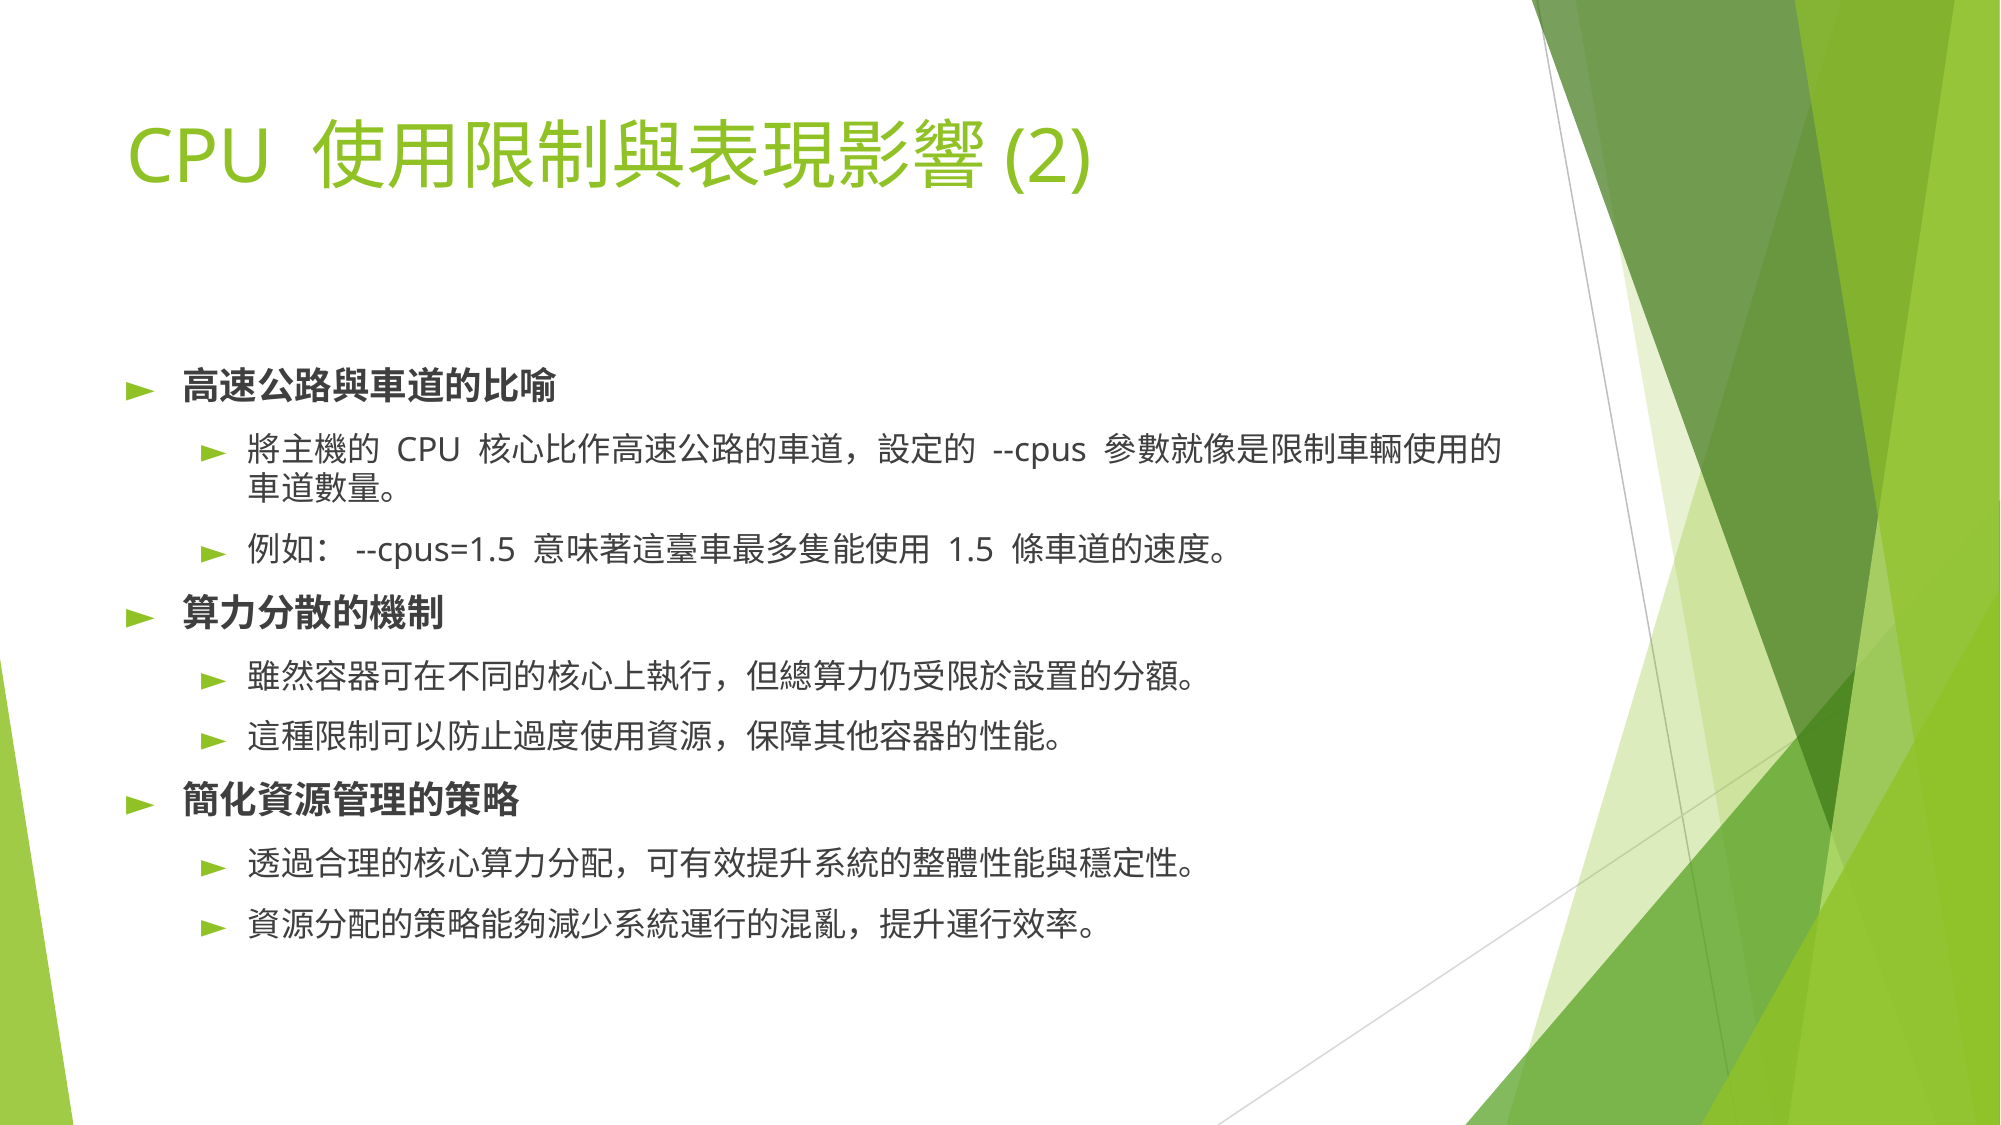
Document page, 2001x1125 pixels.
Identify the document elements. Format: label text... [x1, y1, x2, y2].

title CPU 使用限制與表現影響(2) [111, 99, 1522, 317]
list 高速公路與車道的比喻 將主機的 CPU 核心比作高速公路的車道，設定的 --cpus 參數就像是限制車輛使用的車道數量。 例如：--cpus=1.5 意味著這臺車最多隻能使用 1.5 條車道的速度。 算力分散的機制 雖然容器可在不同的核心上執行，但總算力仍受限於設置的分額。 這種限制可以防止過度使用資源，保障其他容器的性能。 簡化資源管理的策略 透過合理的核心算力分配，可有效提升系統的整體性能與穩定性。 資源分配的策略能夠減少系統運行的混亂，提升運行效率。 [111, 354, 1522, 992]
